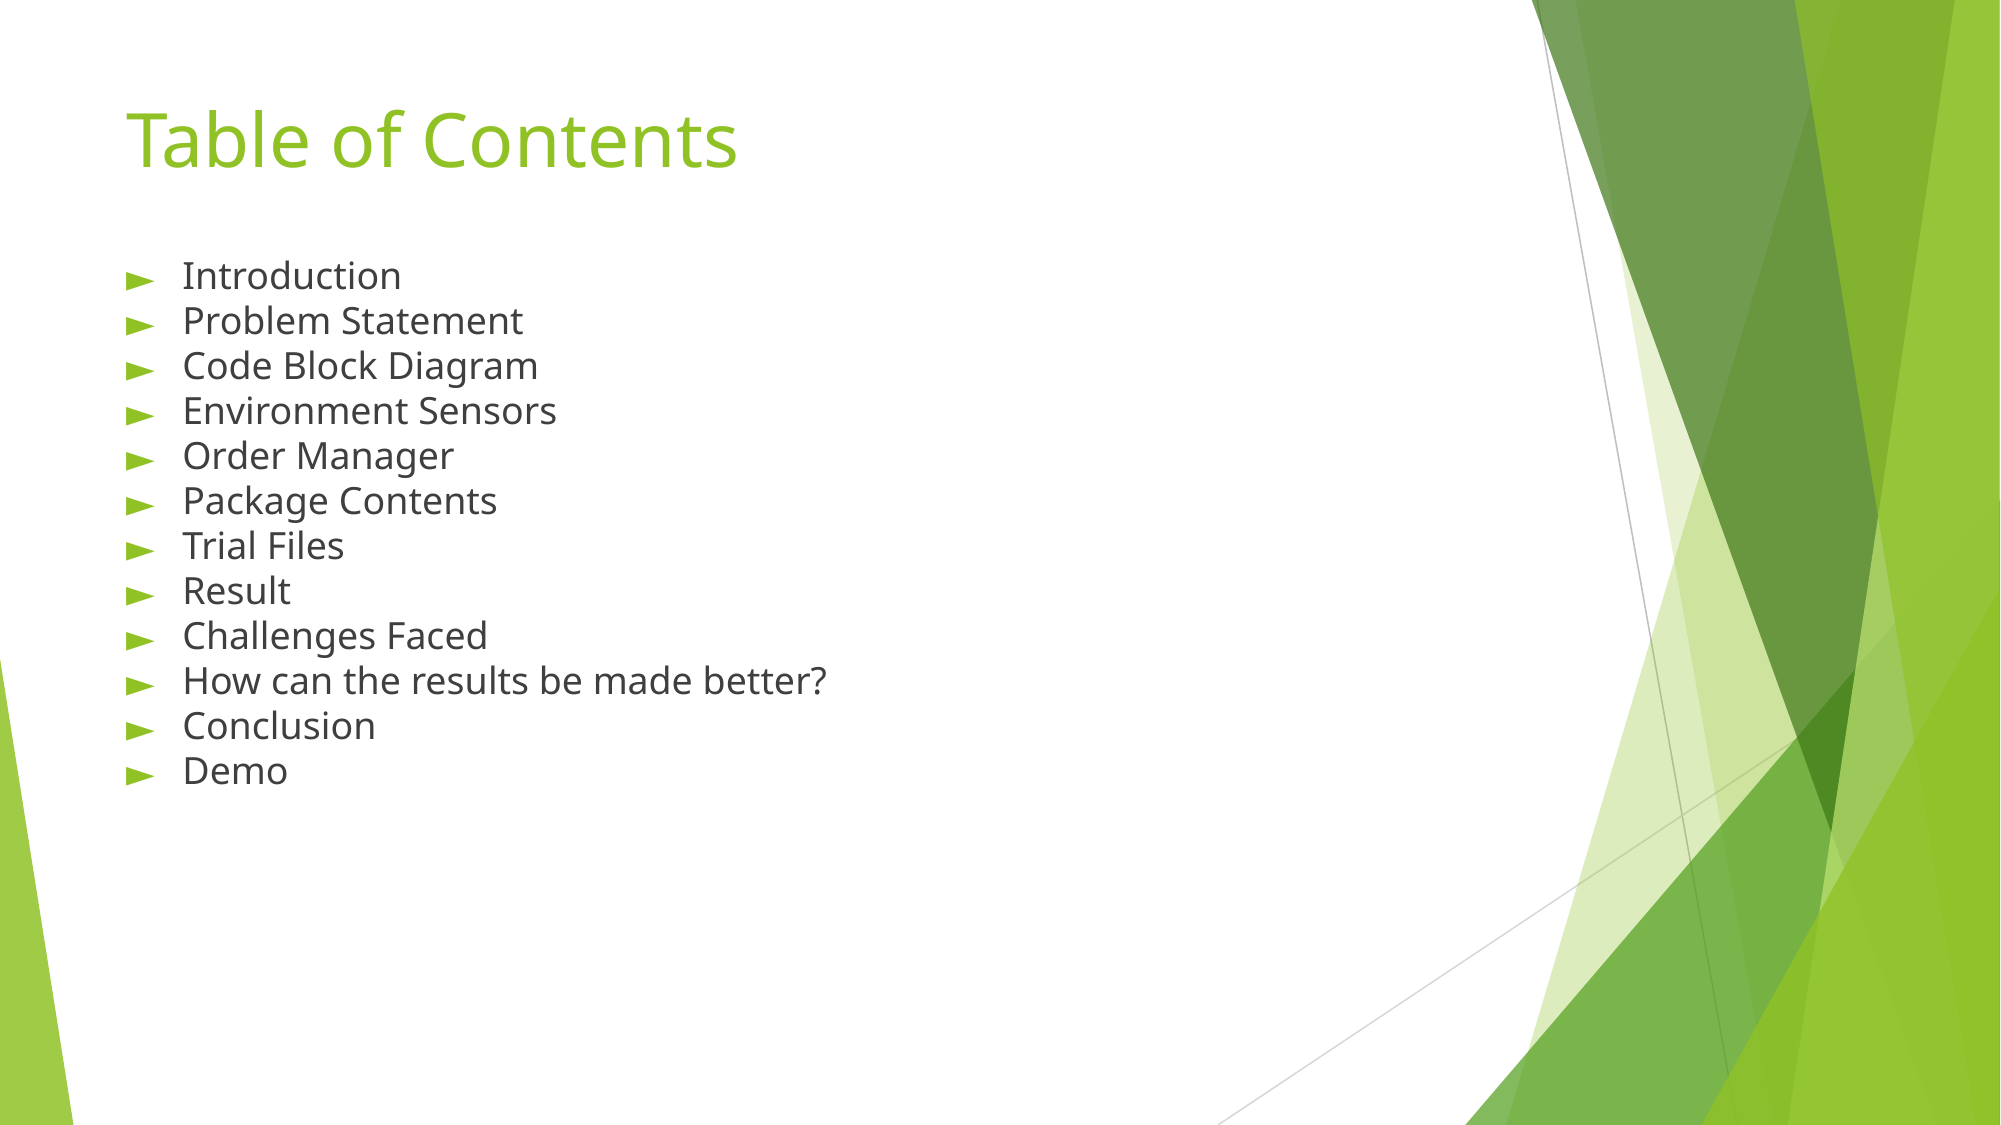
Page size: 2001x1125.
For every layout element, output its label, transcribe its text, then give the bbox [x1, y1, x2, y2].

list Introduction Problem Statement Code Block Diagram Environment Sensors Order Manager Package Contents Trial Files Result Challenges Faced How can the results be made better? Conclusion Demo [111, 244, 1522, 881]
title Table of Contents [111, 84, 1522, 244]
